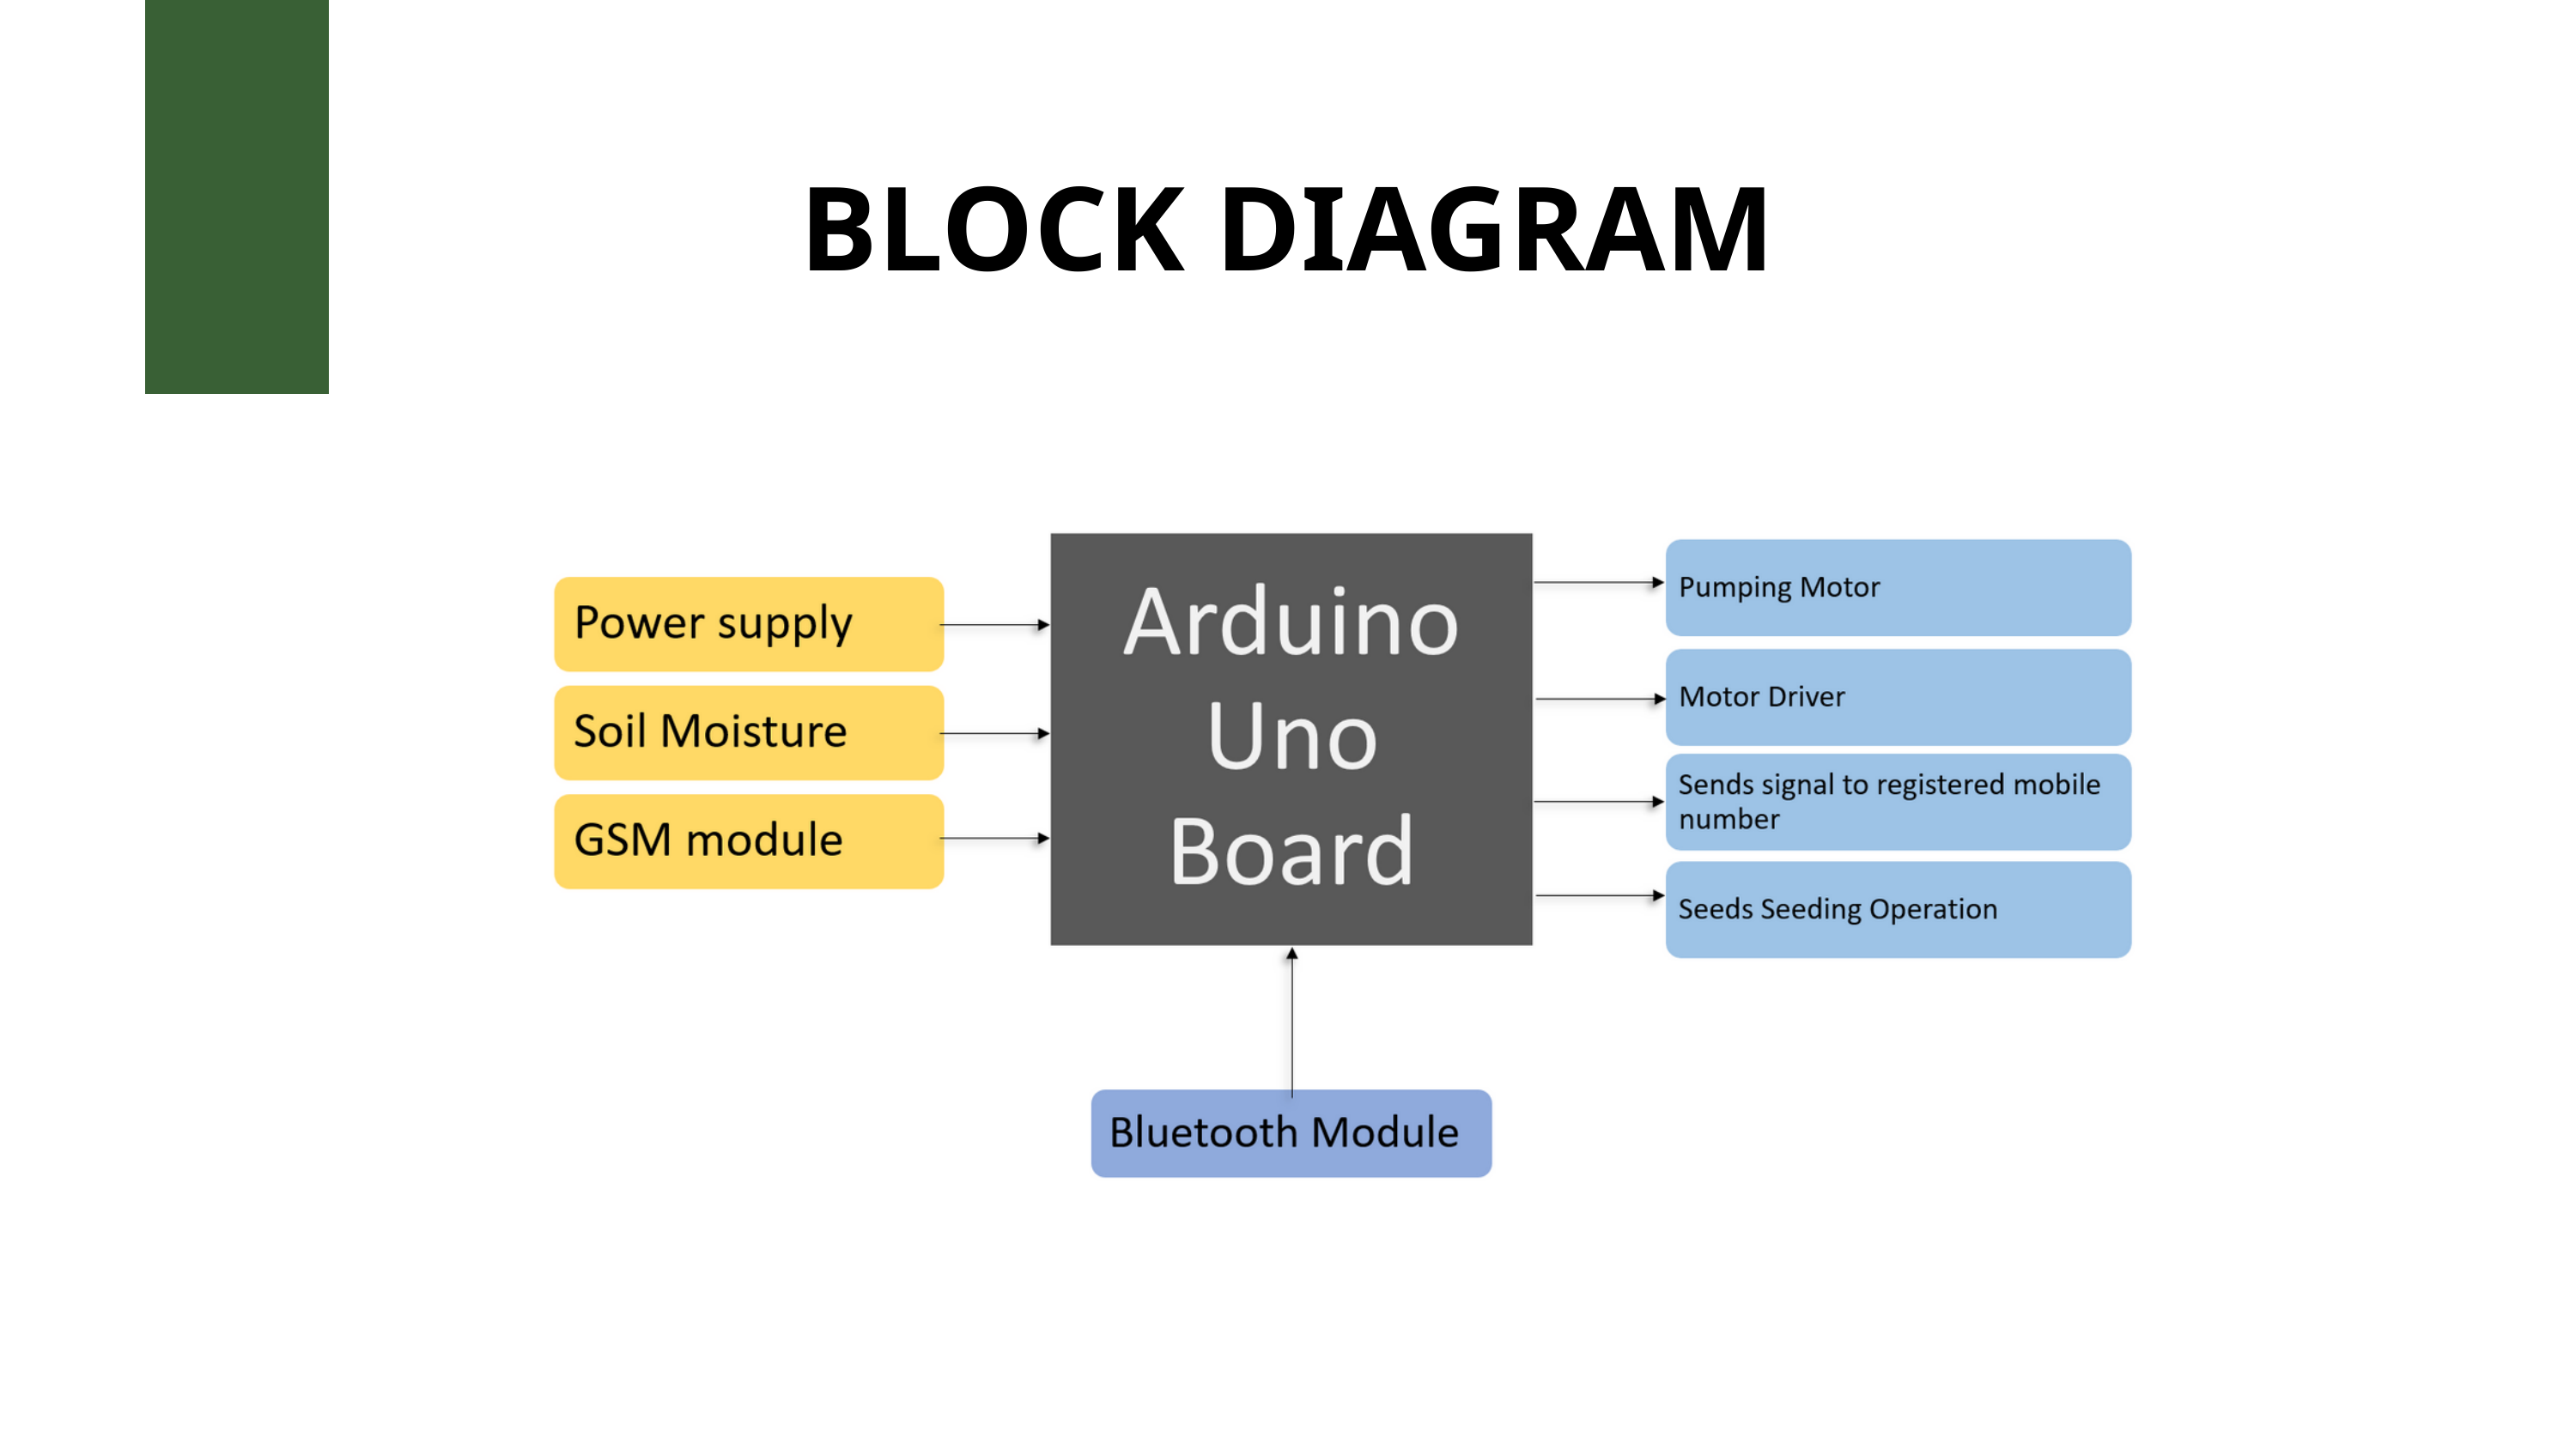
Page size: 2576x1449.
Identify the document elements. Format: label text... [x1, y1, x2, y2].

text_box [390, 393, 2173, 1189]
text_box [411, 415, 2195, 1210]
text_box BLOCK DIAGRAM [769, 119, 1807, 294]
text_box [144, 0, 329, 394]
